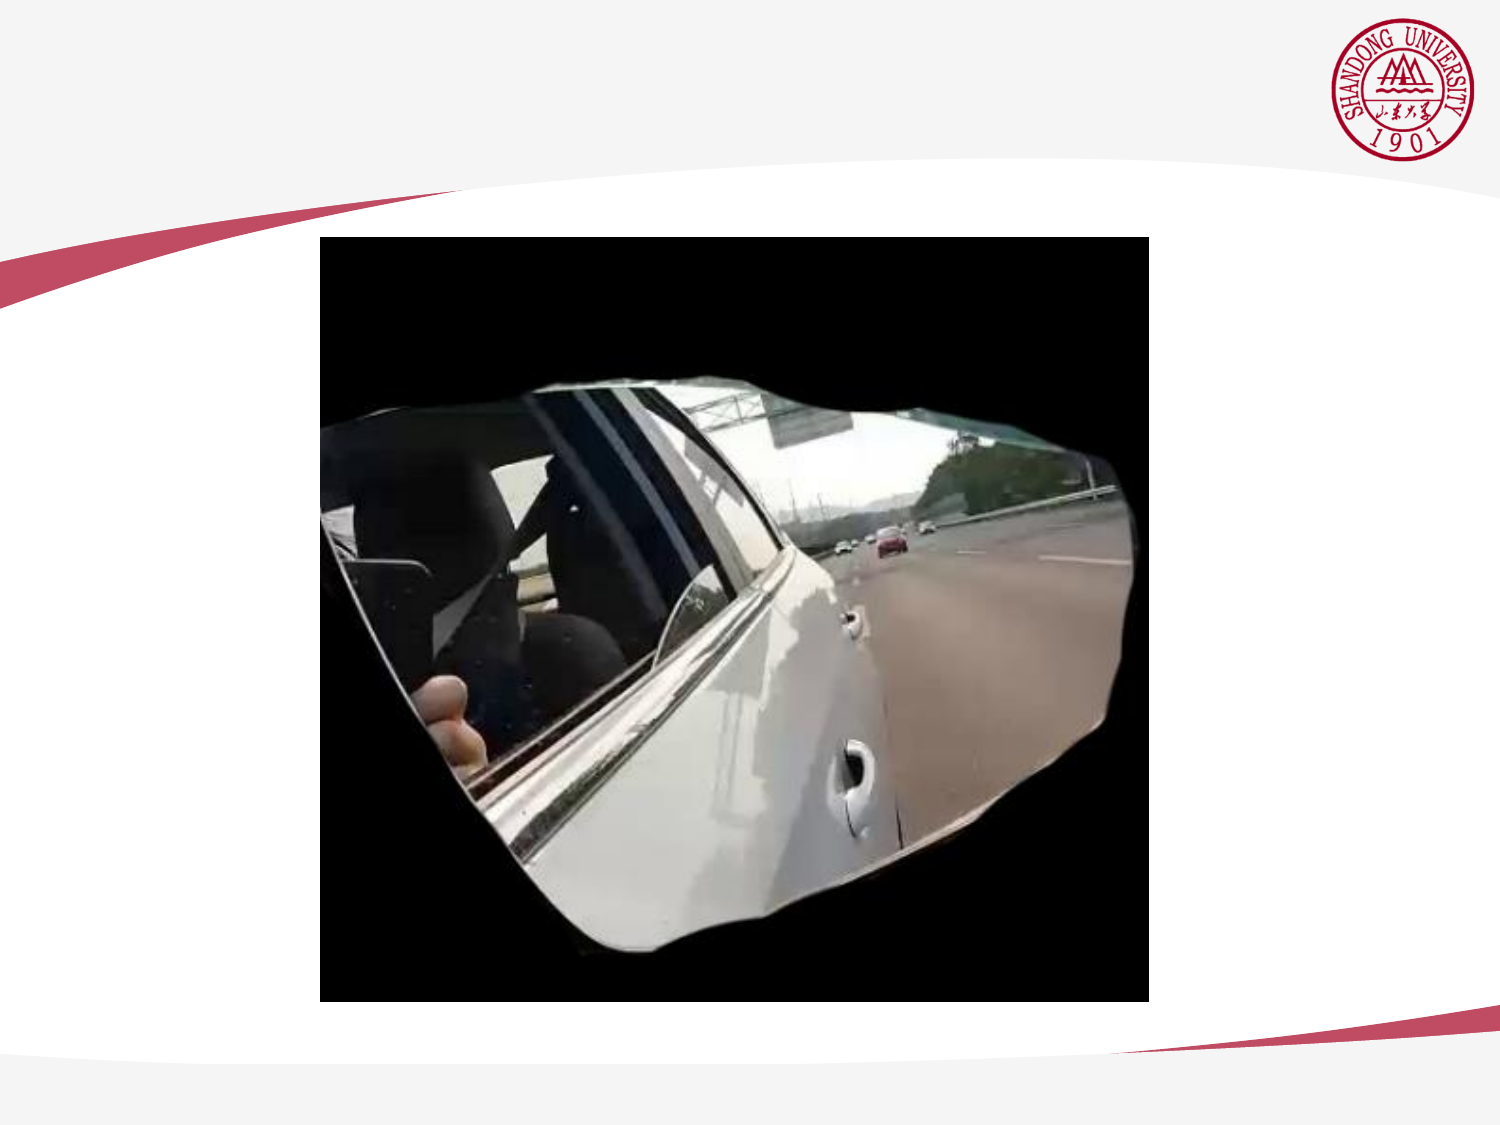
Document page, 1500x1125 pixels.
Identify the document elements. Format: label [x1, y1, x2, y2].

picture [320, 237, 1149, 1003]
picture [1329, 16, 1475, 162]
